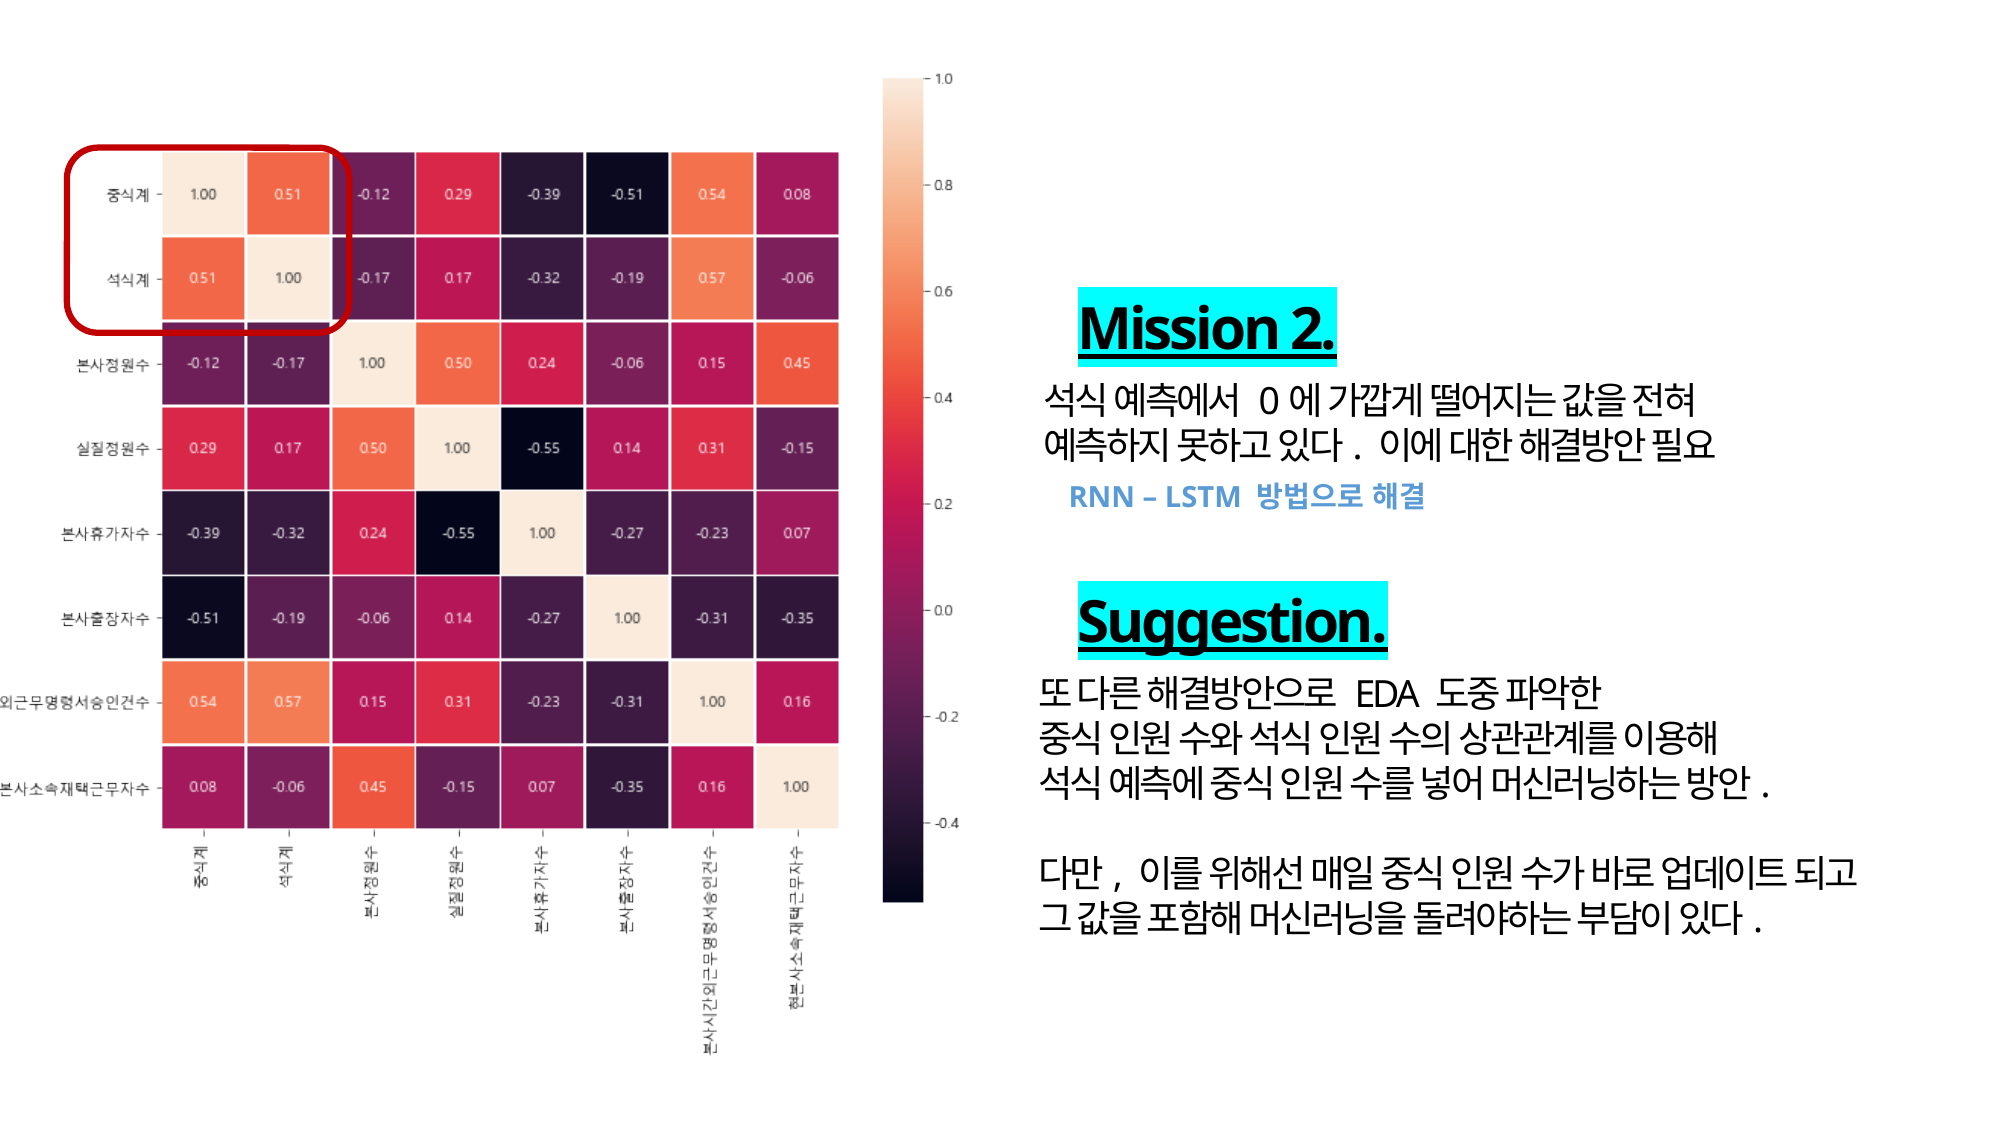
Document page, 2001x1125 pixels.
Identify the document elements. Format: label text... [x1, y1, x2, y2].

picture [0, 63, 971, 1065]
text_box Mission 2. [1062, 283, 1352, 369]
text_box 석식 예측에서 0에 가깝게 떨어지는 값을 전혀 예측하지 못하고 있다. 이에 대한 해결방안 필요 [1028, 369, 1732, 475]
text_box RNN – LSTM 방법으로 해결 [1053, 471, 1442, 522]
text_box 또 다른 해결방안으로 EDA 도중 파악한 중식 인원 수와 석식 인원 수의 상관관계를 이용해 석식 예측에 중식 인원 수를 넣어 머신러닝하는 방안. 다만, 이를 위해선 매일 중식 인원 수가 바로 업데이트 되고 그 값을 포함해 머신러닝을 돌려야하는 부담이 있다. [1023, 662, 1875, 948]
text_box Suggestion. [1063, 577, 1403, 662]
